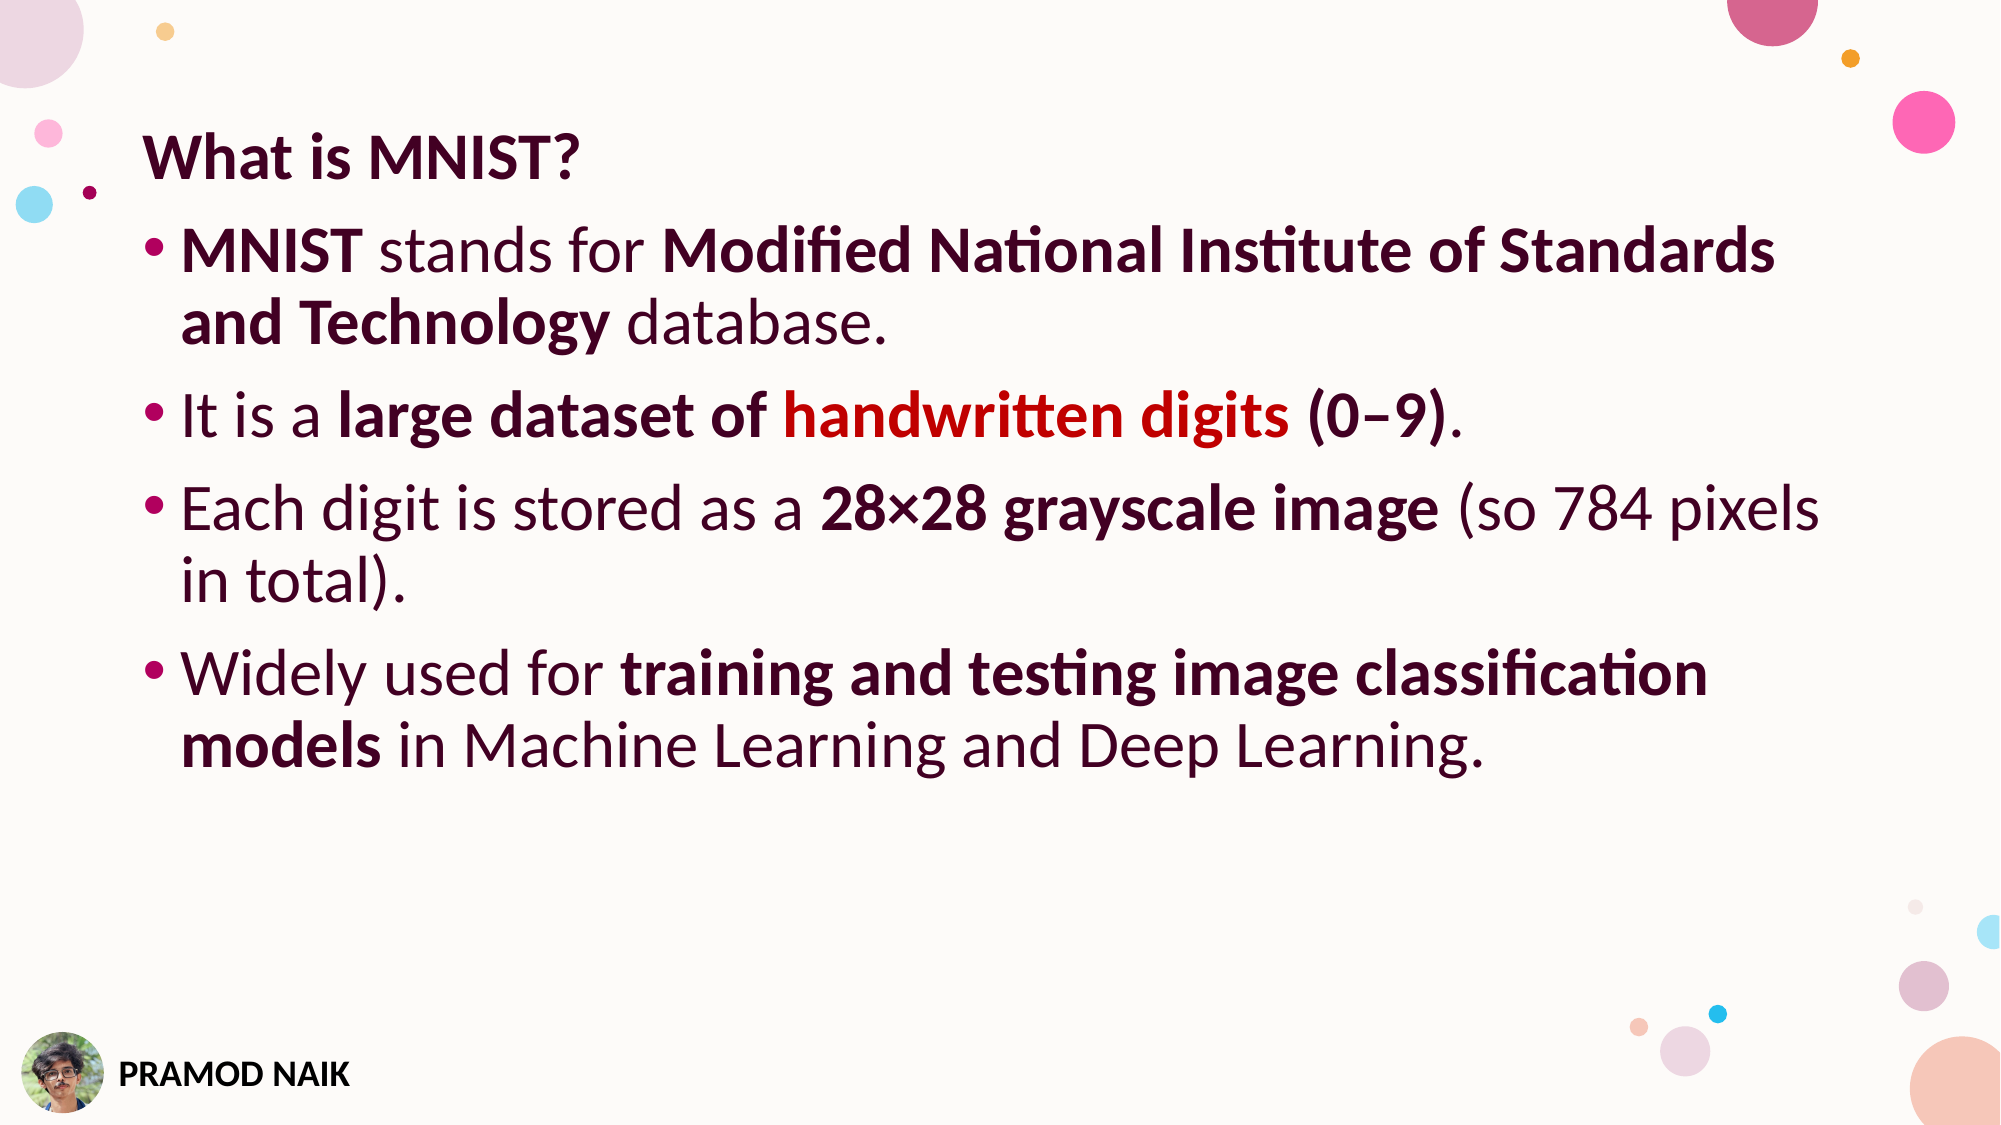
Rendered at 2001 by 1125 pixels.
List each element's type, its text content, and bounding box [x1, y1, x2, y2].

list What is MNIST? MNIST stands for Modified National Institute of Standards and Technology database. It is a large dataset of handwritten digits (0–9). Each digit is stored as a 28×28 grayscale image (so 784 pixels in total). Widely used for training and testing image classification models in Machine Learning and Deep Learning. [127, 114, 1877, 1014]
picture [21, 1031, 104, 1114]
